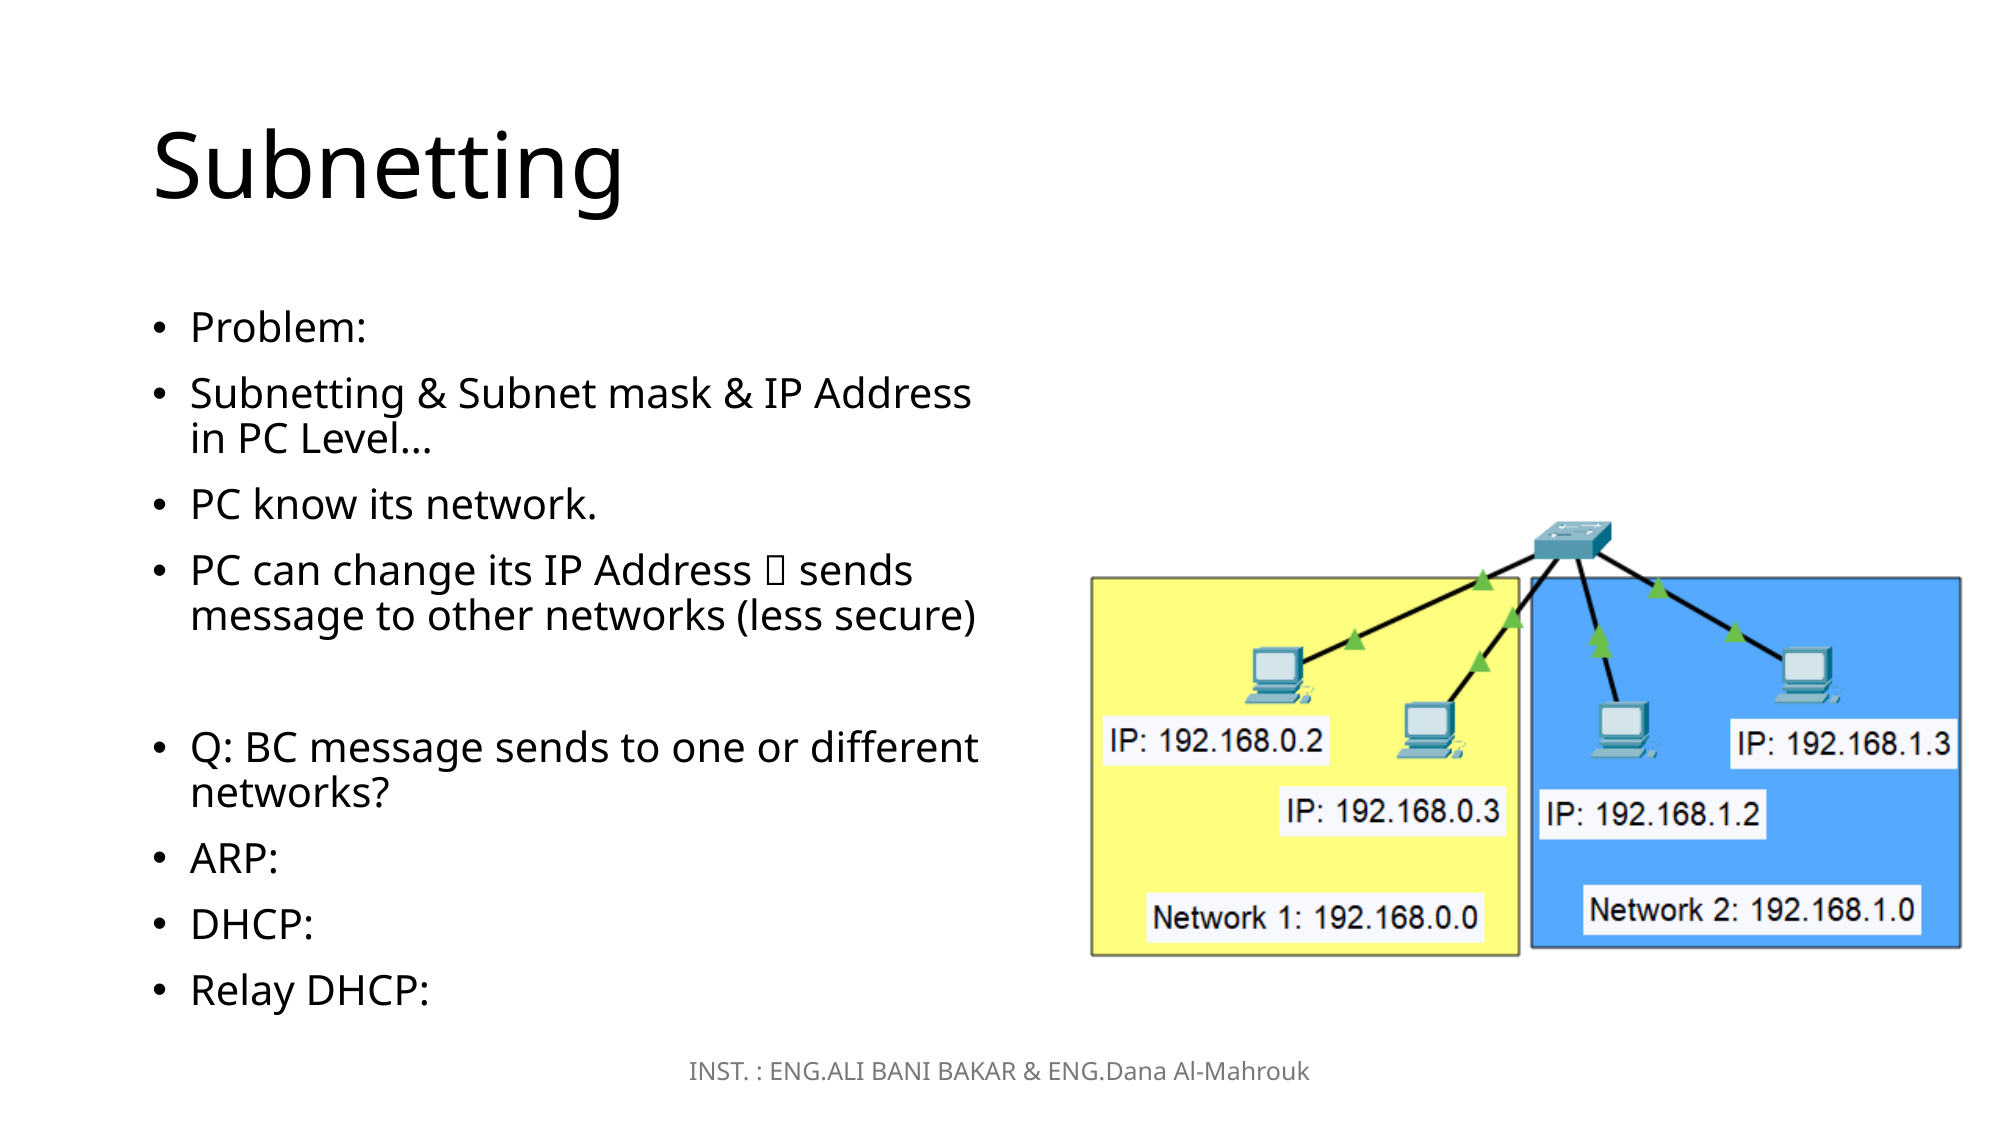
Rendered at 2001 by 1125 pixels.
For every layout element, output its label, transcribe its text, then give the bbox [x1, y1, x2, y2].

list Problem: Subnetting & Subnet mask & IP Address in PC Level… PC know its network. PC can change its IP Address  sends message to other networks (less secure) Q: BC message sends to one or different networks? ARP: DHCP: Relay DHCP: [137, 299, 1025, 1066]
picture [1067, 444, 1978, 987]
title Subnetting [137, 59, 1863, 278]
footer INST. : ENG.ALI BANI BAKAR & ENG.Dana Al-Mahrouk [662, 1042, 1338, 1103]
